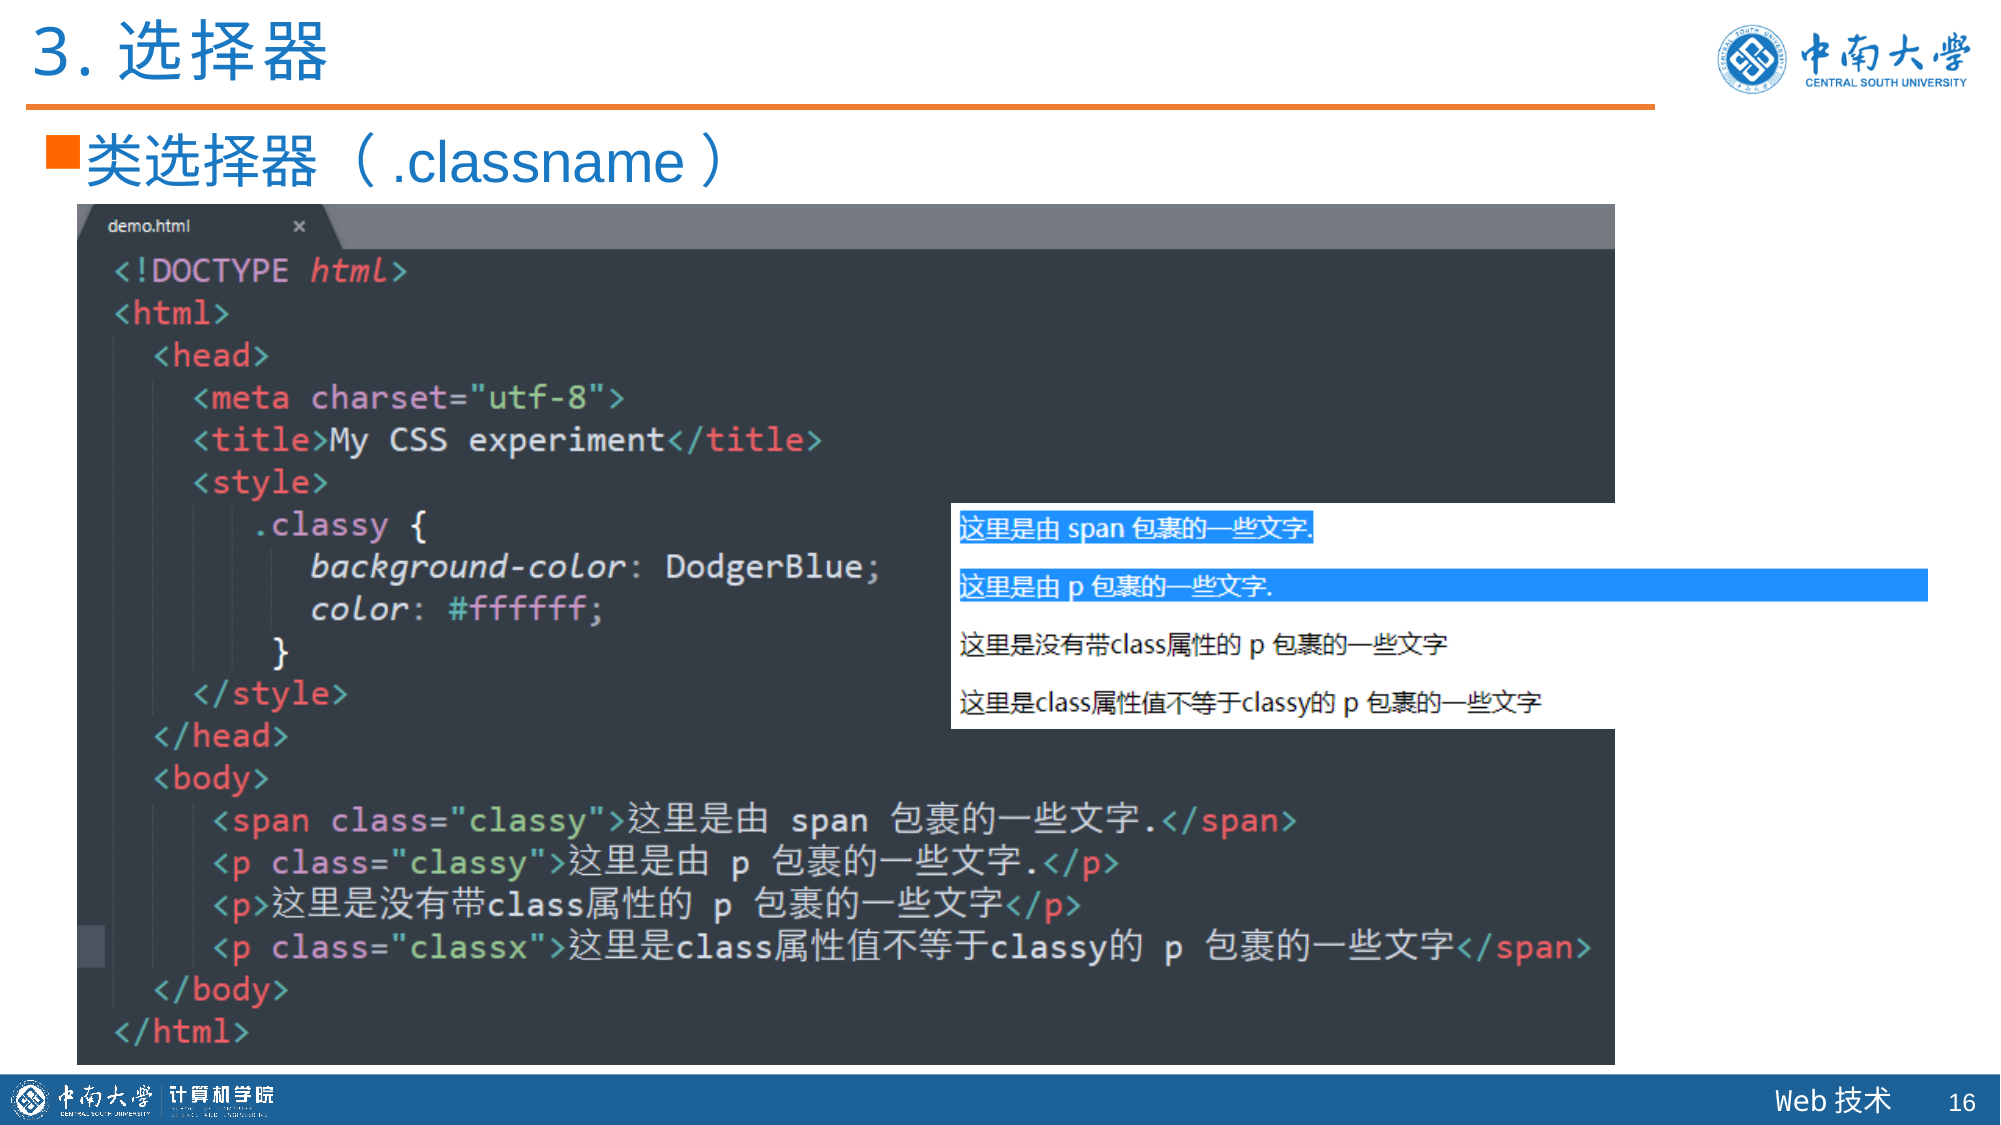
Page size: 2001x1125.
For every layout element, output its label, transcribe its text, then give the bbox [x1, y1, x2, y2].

picture [0, 1080, 299, 1120]
slide_number 15 [1916, 1079, 1992, 1124]
list 类选择器（.classname） 根据元素的类属性(class)中的内容匹配元素 [26, 117, 1982, 1050]
picture [1708, 19, 1982, 99]
picture [77, 204, 1928, 1065]
list 3.选择器 [17, 10, 1615, 83]
